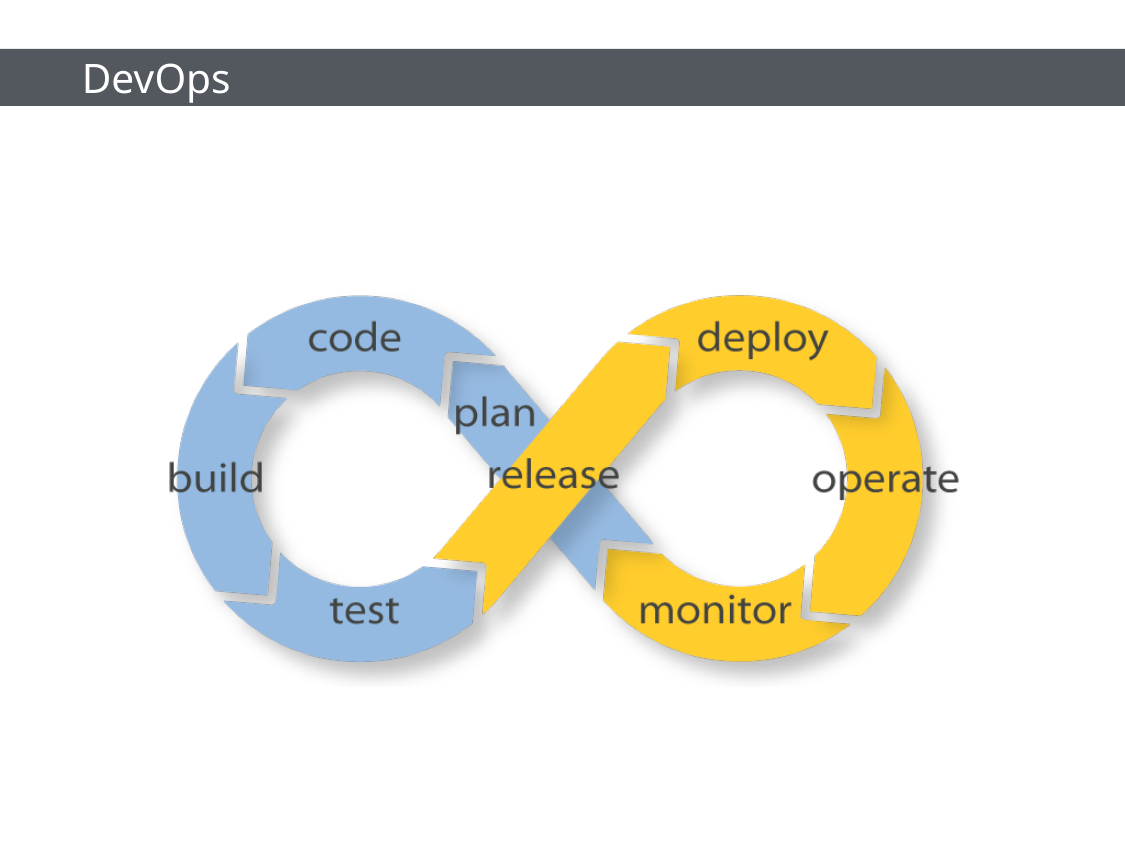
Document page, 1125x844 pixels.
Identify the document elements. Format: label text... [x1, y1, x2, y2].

text_box [236, 48, 1125, 106]
picture [166, 291, 963, 687]
text_box DevOps [77, 48, 236, 106]
text_box [0, 48, 77, 106]
